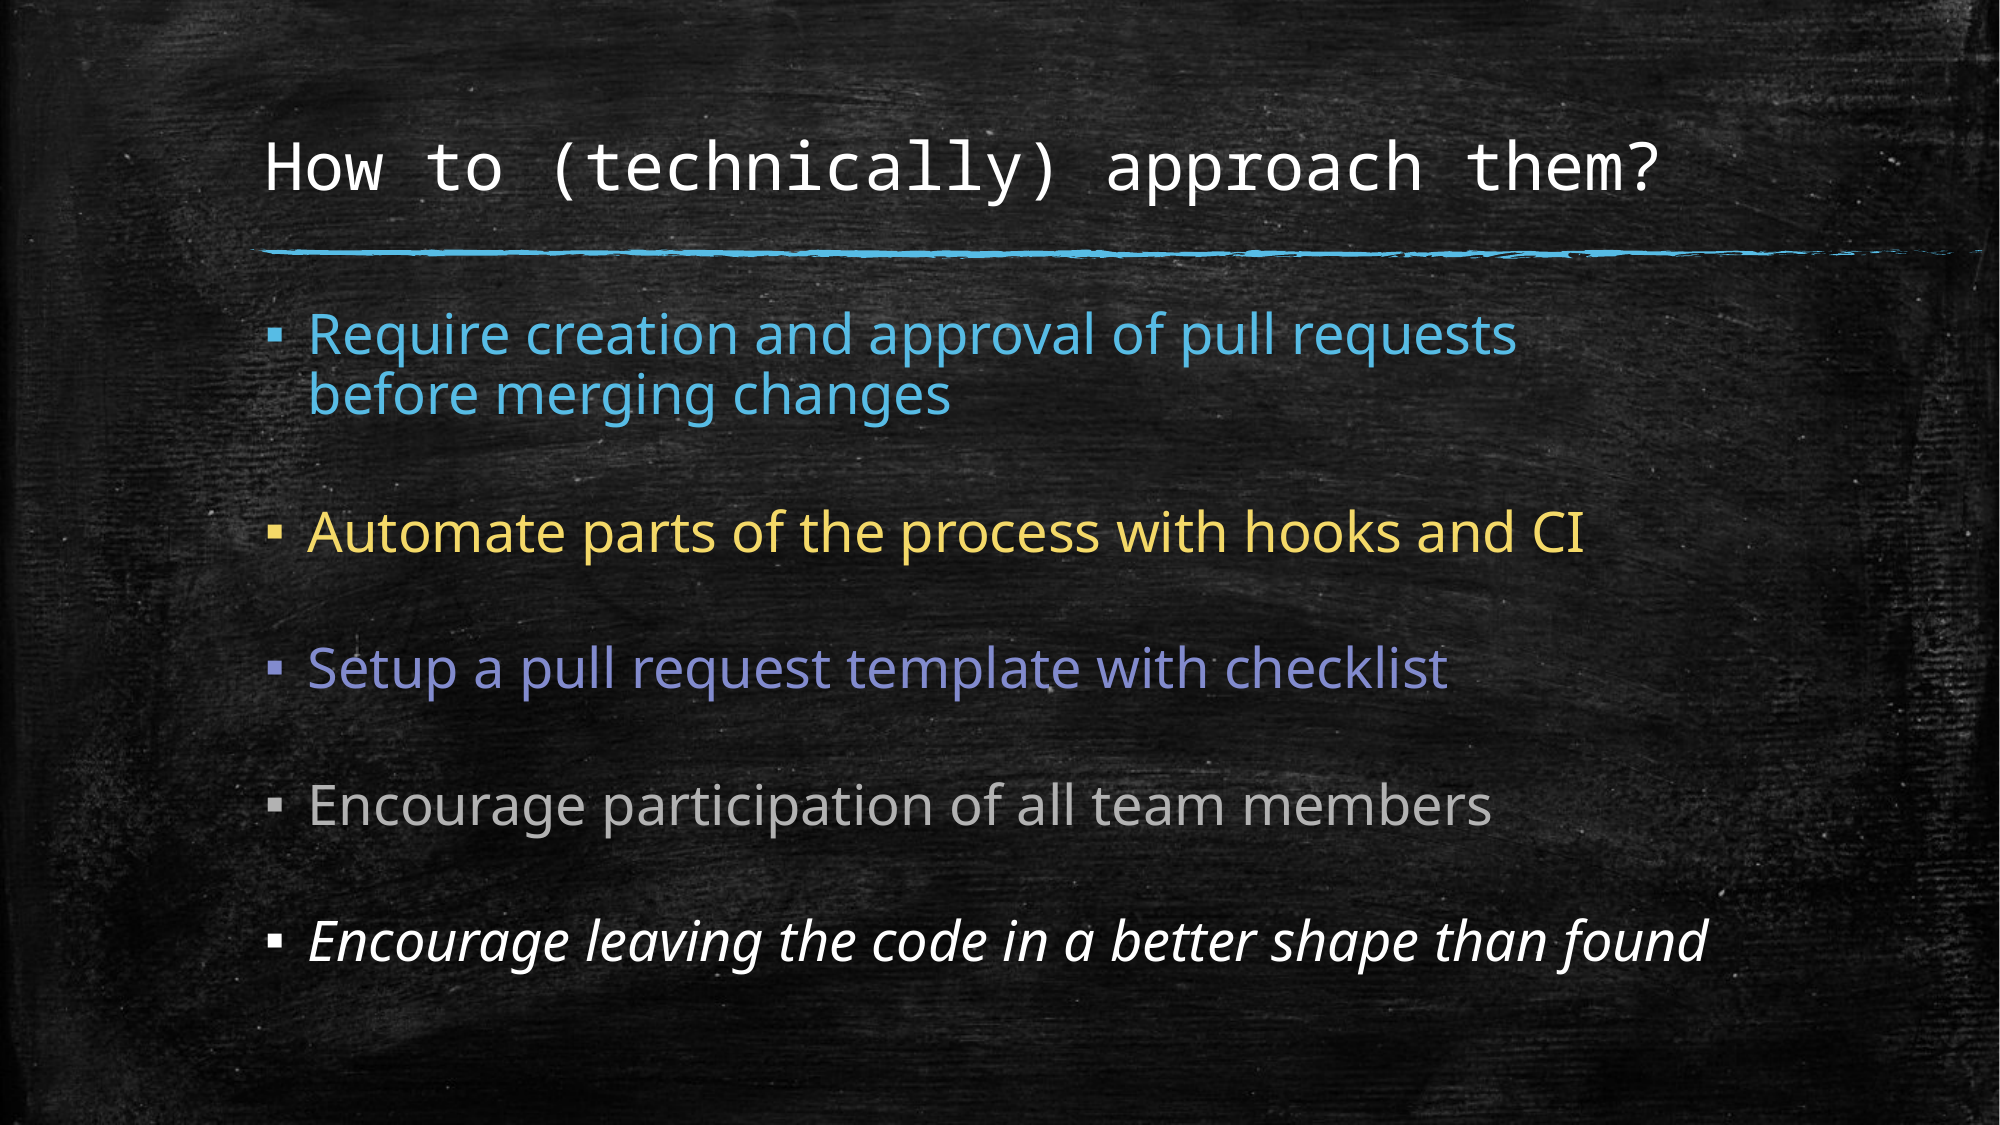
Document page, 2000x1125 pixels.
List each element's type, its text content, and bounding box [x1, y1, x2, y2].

title How to (technically) approach them? [249, 45, 1750, 213]
list Require creation and approval of pull requests before merging changes Automate parts of the process with hooks and CI Setup a pull request template with checklist Encourage participation of all team members Encourage leaving the code in a better shape than found [249, 298, 1889, 986]
